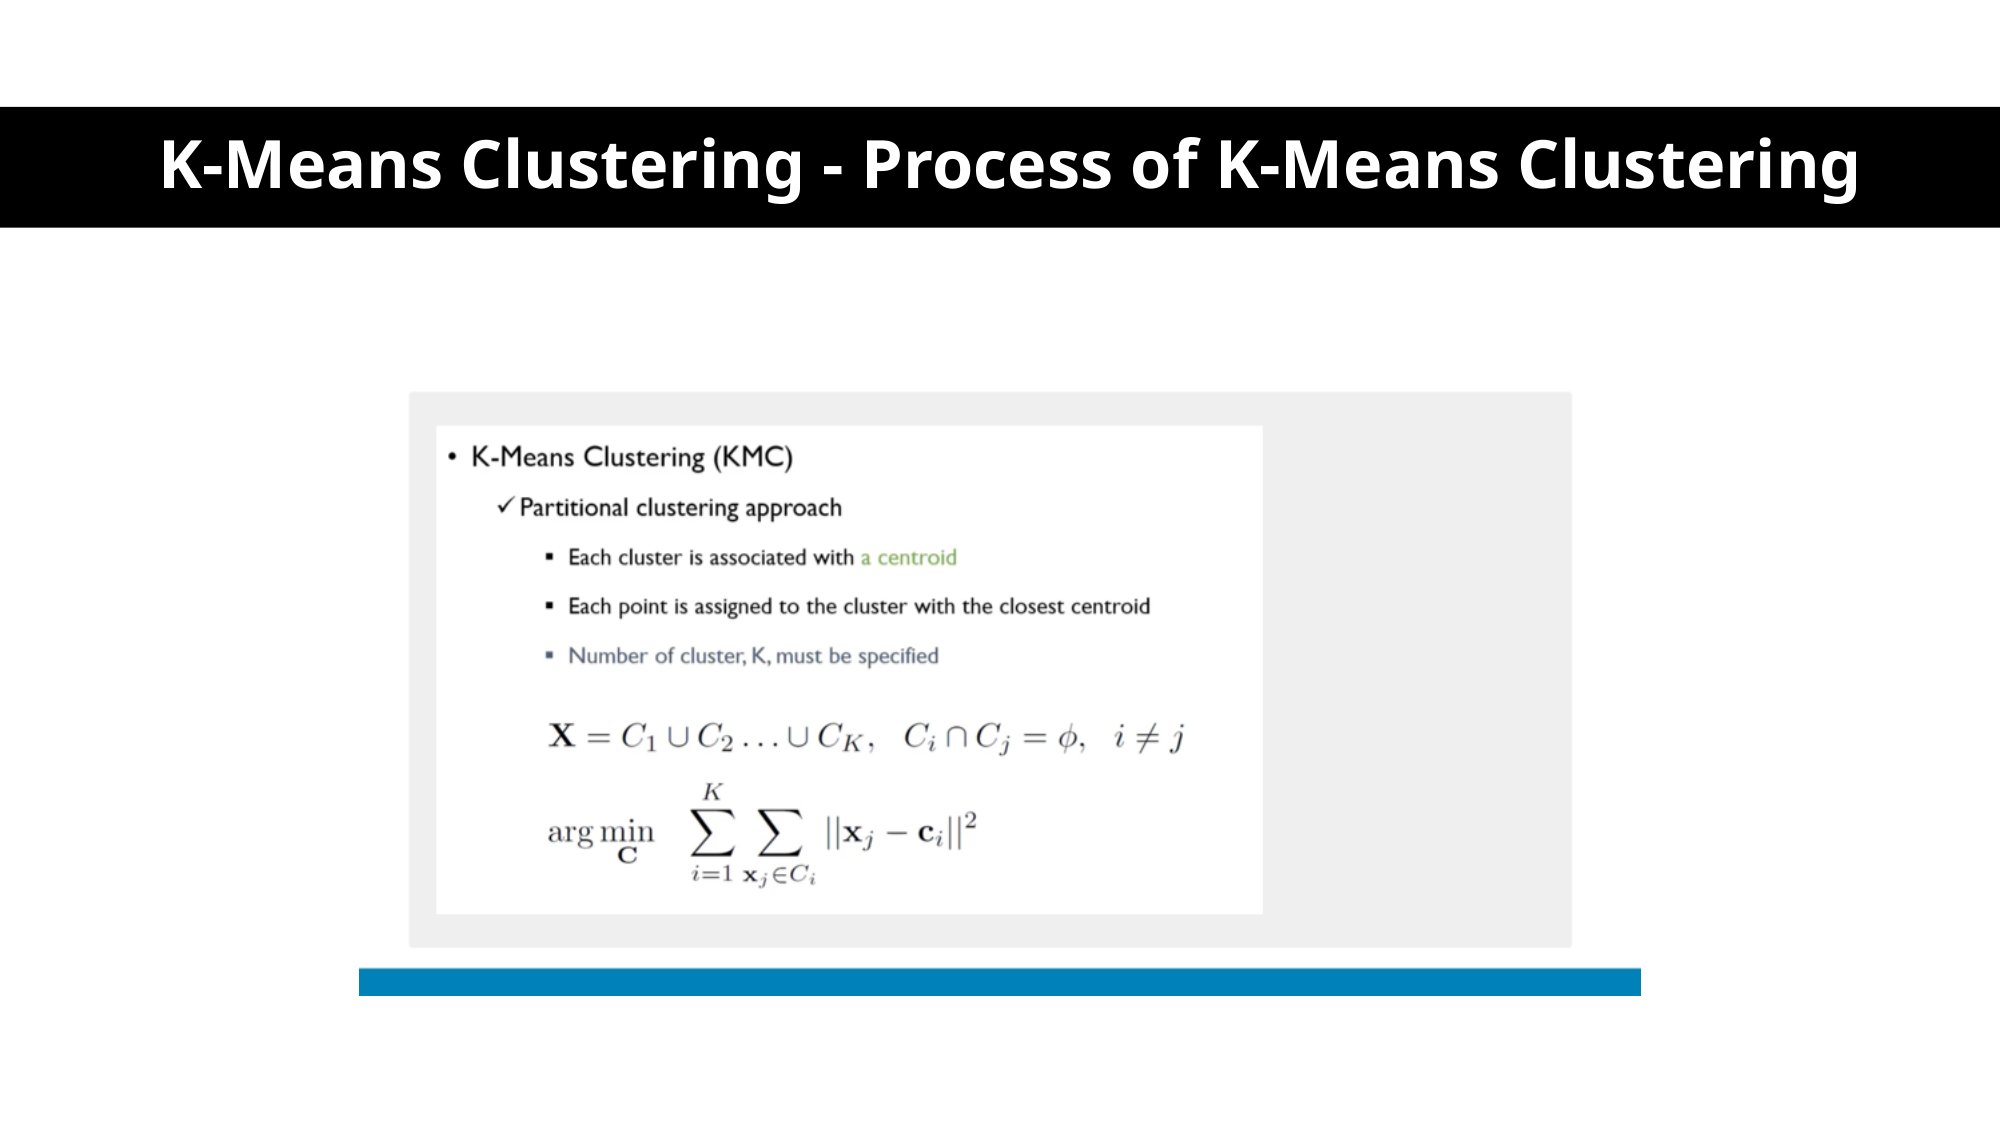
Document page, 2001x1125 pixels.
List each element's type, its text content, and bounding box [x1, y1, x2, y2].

title K-Means Clustering - Process of K-Means Clustering [91, 105, 1931, 228]
text_box [0, 106, 2000, 229]
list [359, 274, 1641, 996]
